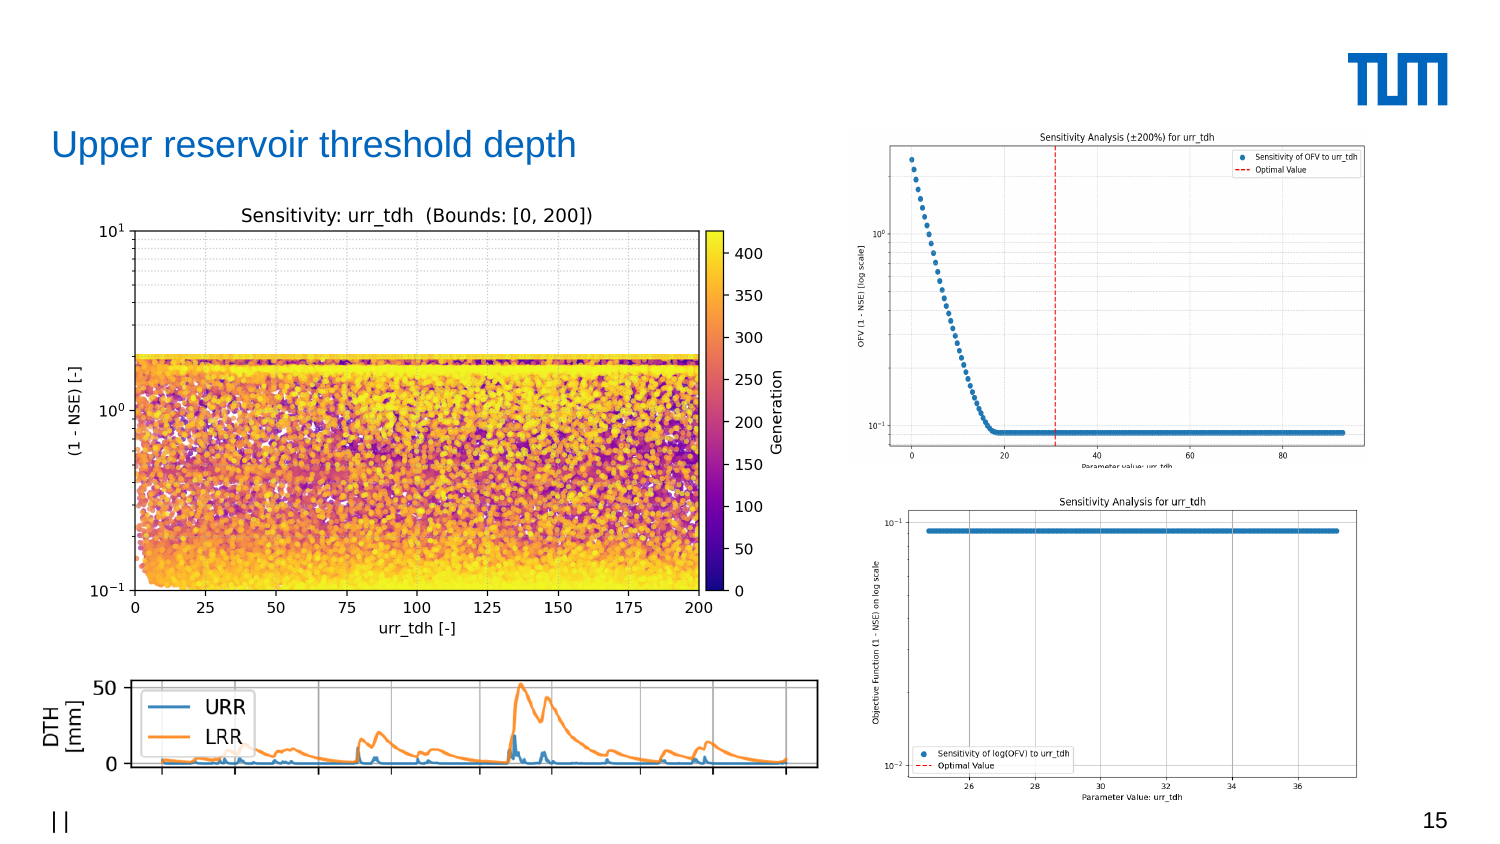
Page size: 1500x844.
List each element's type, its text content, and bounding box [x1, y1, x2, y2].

footer | | [51, 805, 1112, 842]
picture [56, 195, 796, 648]
slide_number 15 [1112, 796, 1448, 842]
list Upper reservoir threshold depth [51, 112, 1447, 165]
picture [26, 124, 1414, 815]
